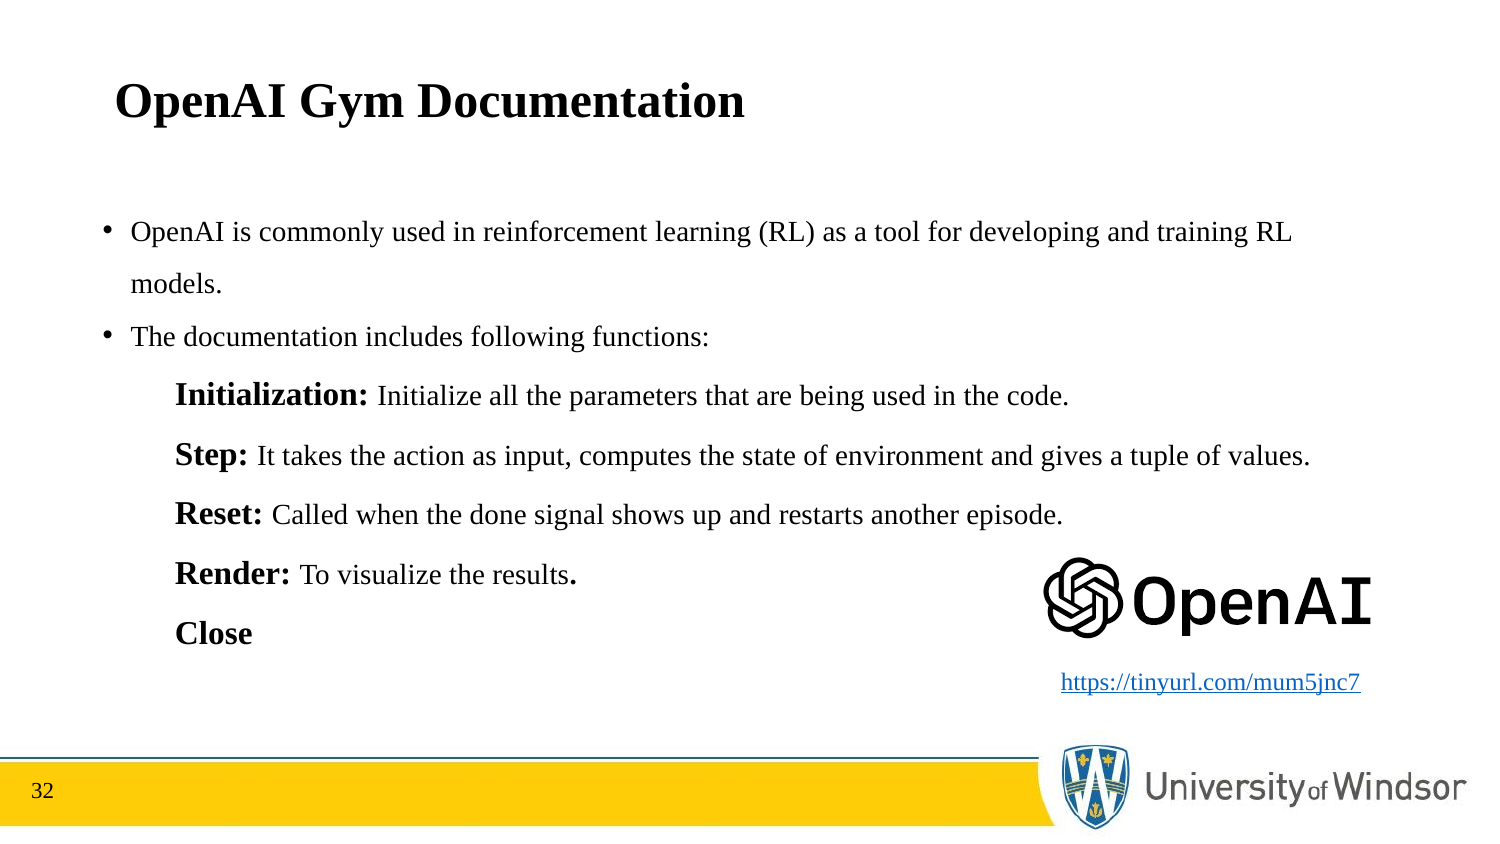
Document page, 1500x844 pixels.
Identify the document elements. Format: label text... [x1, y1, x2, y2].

picture [1020, 532, 1397, 665]
text_box https://tinyurl.com/mum5jnc7 [1045, 650, 1433, 741]
picture [0, 731, 1500, 844]
text_box 32 [19, 770, 358, 816]
title OpenAI Gym Documentation [103, 44, 1397, 159]
text_box OpenAI is commonly used in reinforcement learning (RL) as a tool for developing and training RL models. The documentation includes following functions: Initialization: Initialize all the parameters that are being used in the code. Step: It takes the action as input, computes the state of environment and gives a tuple of values. Reset: Called when the done signal shows up and restarts another episode. Render: To visualize the results. Close [87, 179, 1359, 667]
